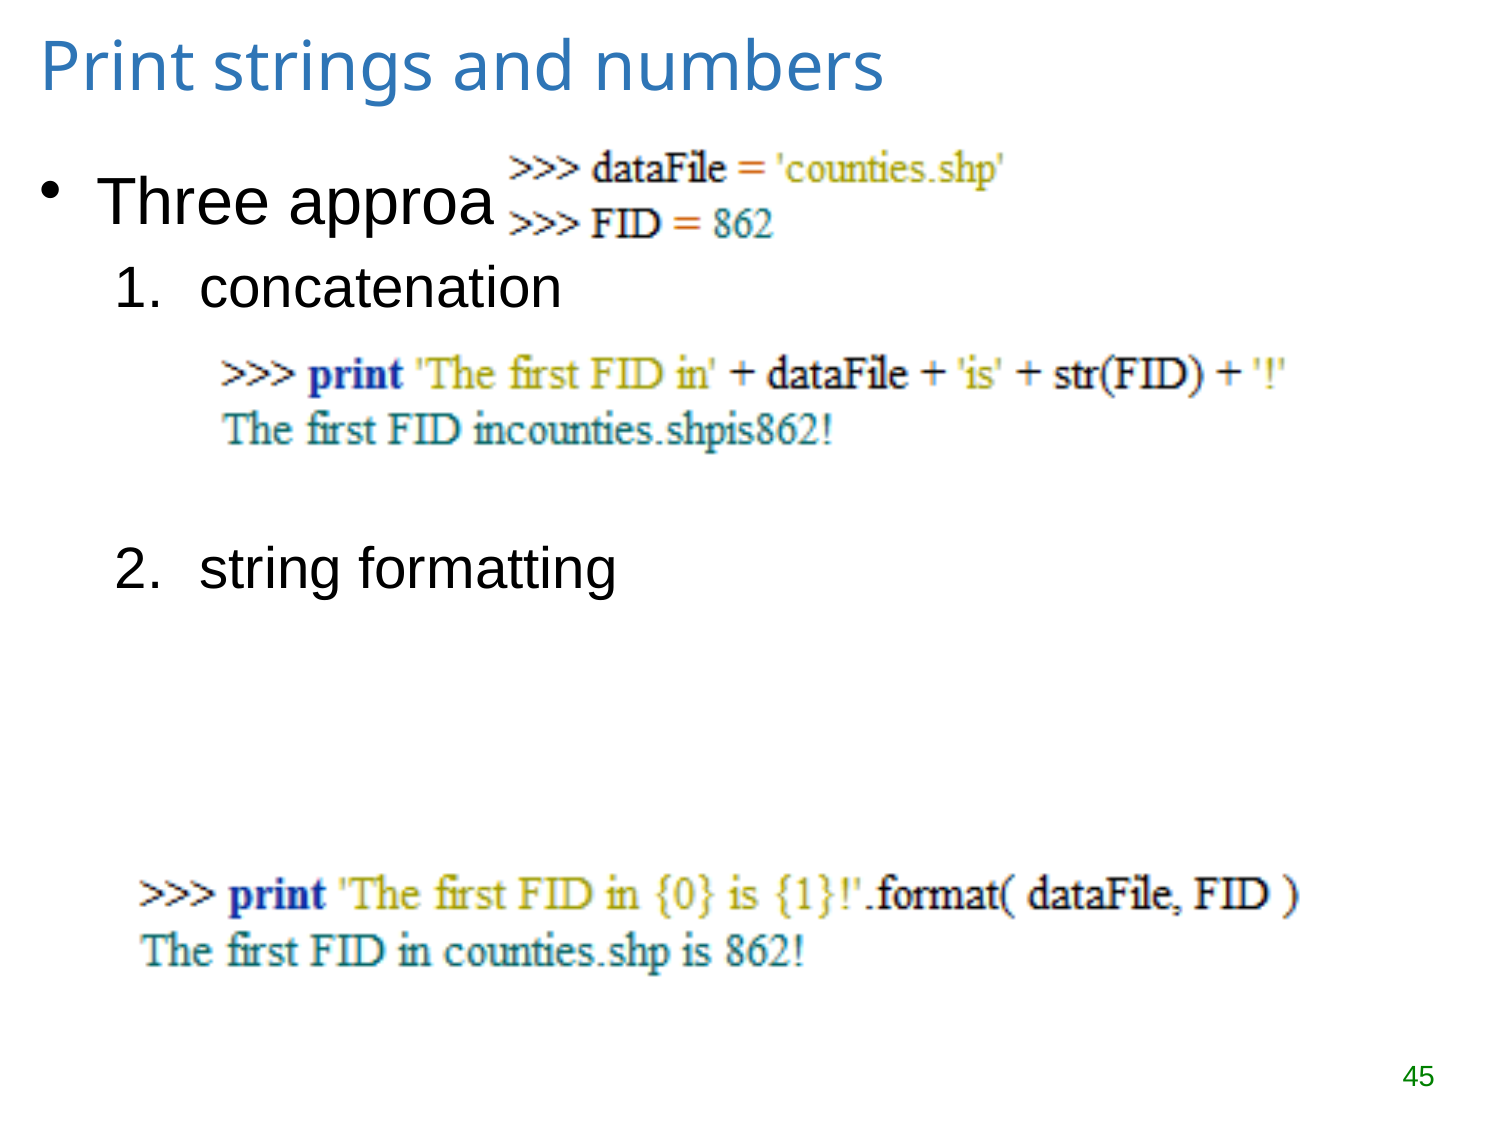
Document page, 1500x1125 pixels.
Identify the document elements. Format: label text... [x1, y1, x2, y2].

slide_number 45 [1074, 1050, 1450, 1103]
list Three approaches: concatenation string formatting [24, 149, 1450, 1038]
title Print strings and numbers [24, 24, 1338, 100]
picture [493, 141, 1021, 256]
picture [192, 337, 1322, 467]
picture [122, 869, 1322, 984]
